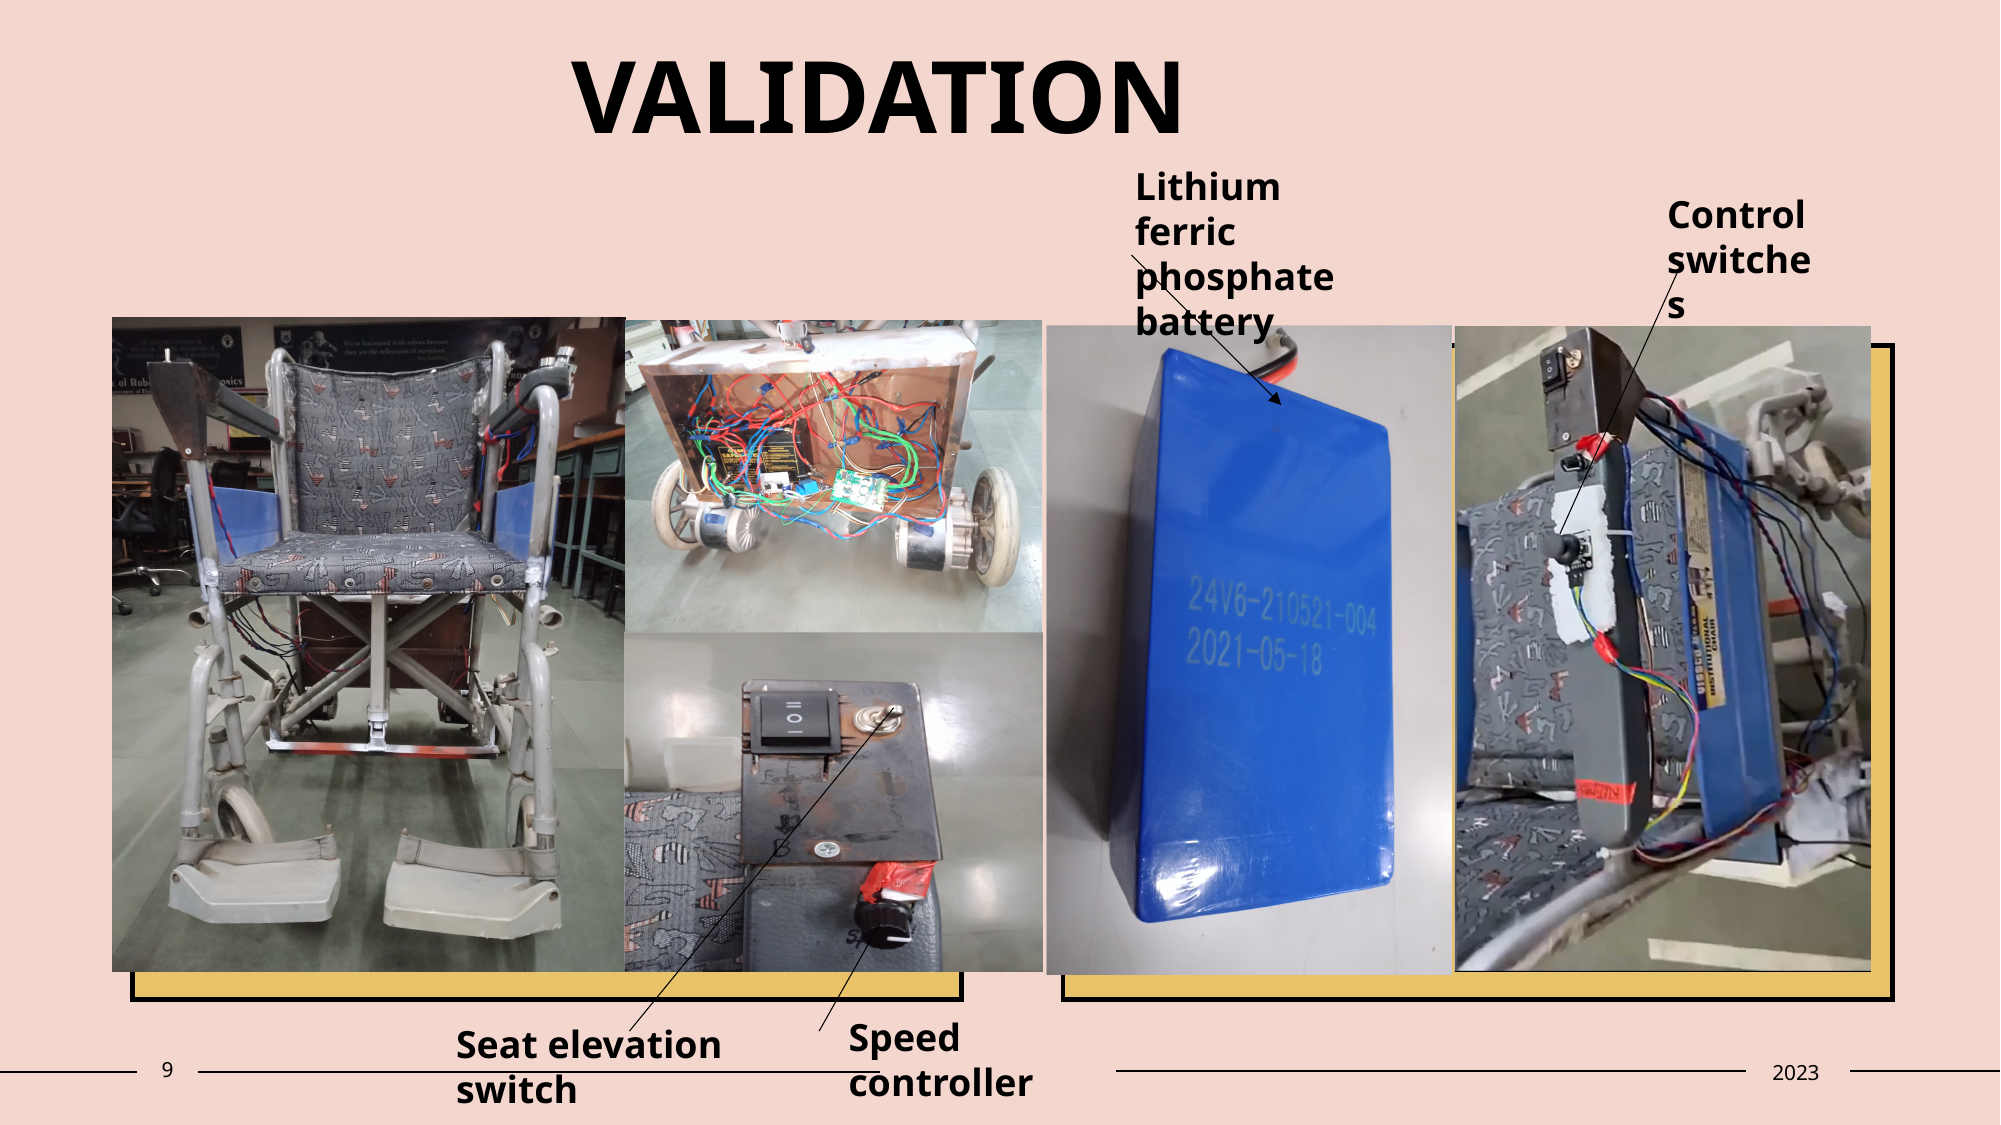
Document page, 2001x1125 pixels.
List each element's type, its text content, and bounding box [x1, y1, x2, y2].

title VALIDATION [153, 25, 1607, 193]
text_box Lithium ferric phosphate battery [1119, 155, 1404, 351]
text_box Seat elevation switch [441, 1013, 787, 1118]
slide_number 2023 [1743, 1051, 1849, 1092]
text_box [1559, 261, 1683, 534]
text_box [1131, 254, 1282, 405]
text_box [629, 707, 894, 1032]
slide_number 9 [137, 1050, 198, 1091]
text_box Control switches [1652, 183, 1835, 326]
picture [112, 317, 1986, 1012]
text_box Speed controller [833, 1006, 1103, 1111]
